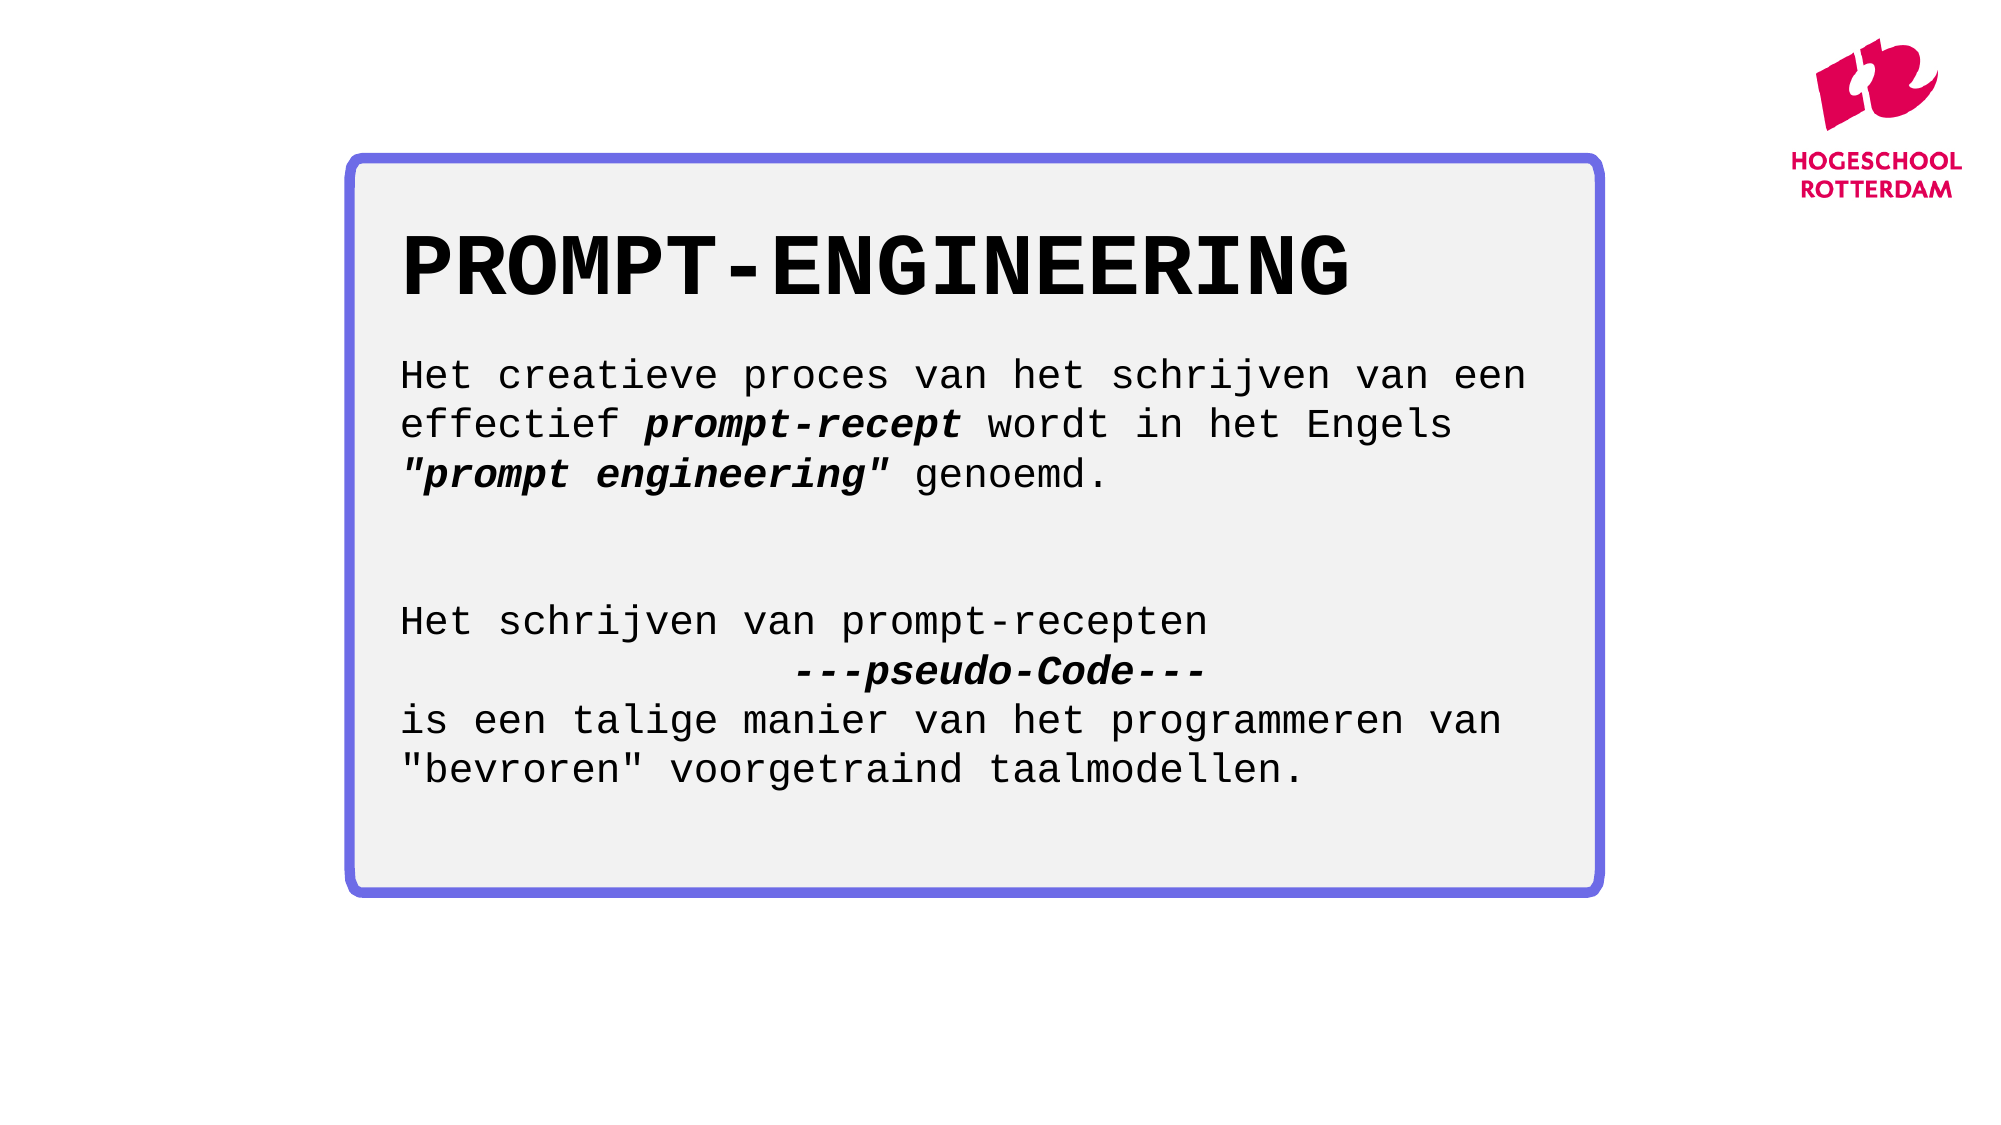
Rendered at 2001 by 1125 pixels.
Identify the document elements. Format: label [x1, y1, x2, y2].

text_box [349, 157, 1601, 894]
picture [1769, 14, 1980, 225]
